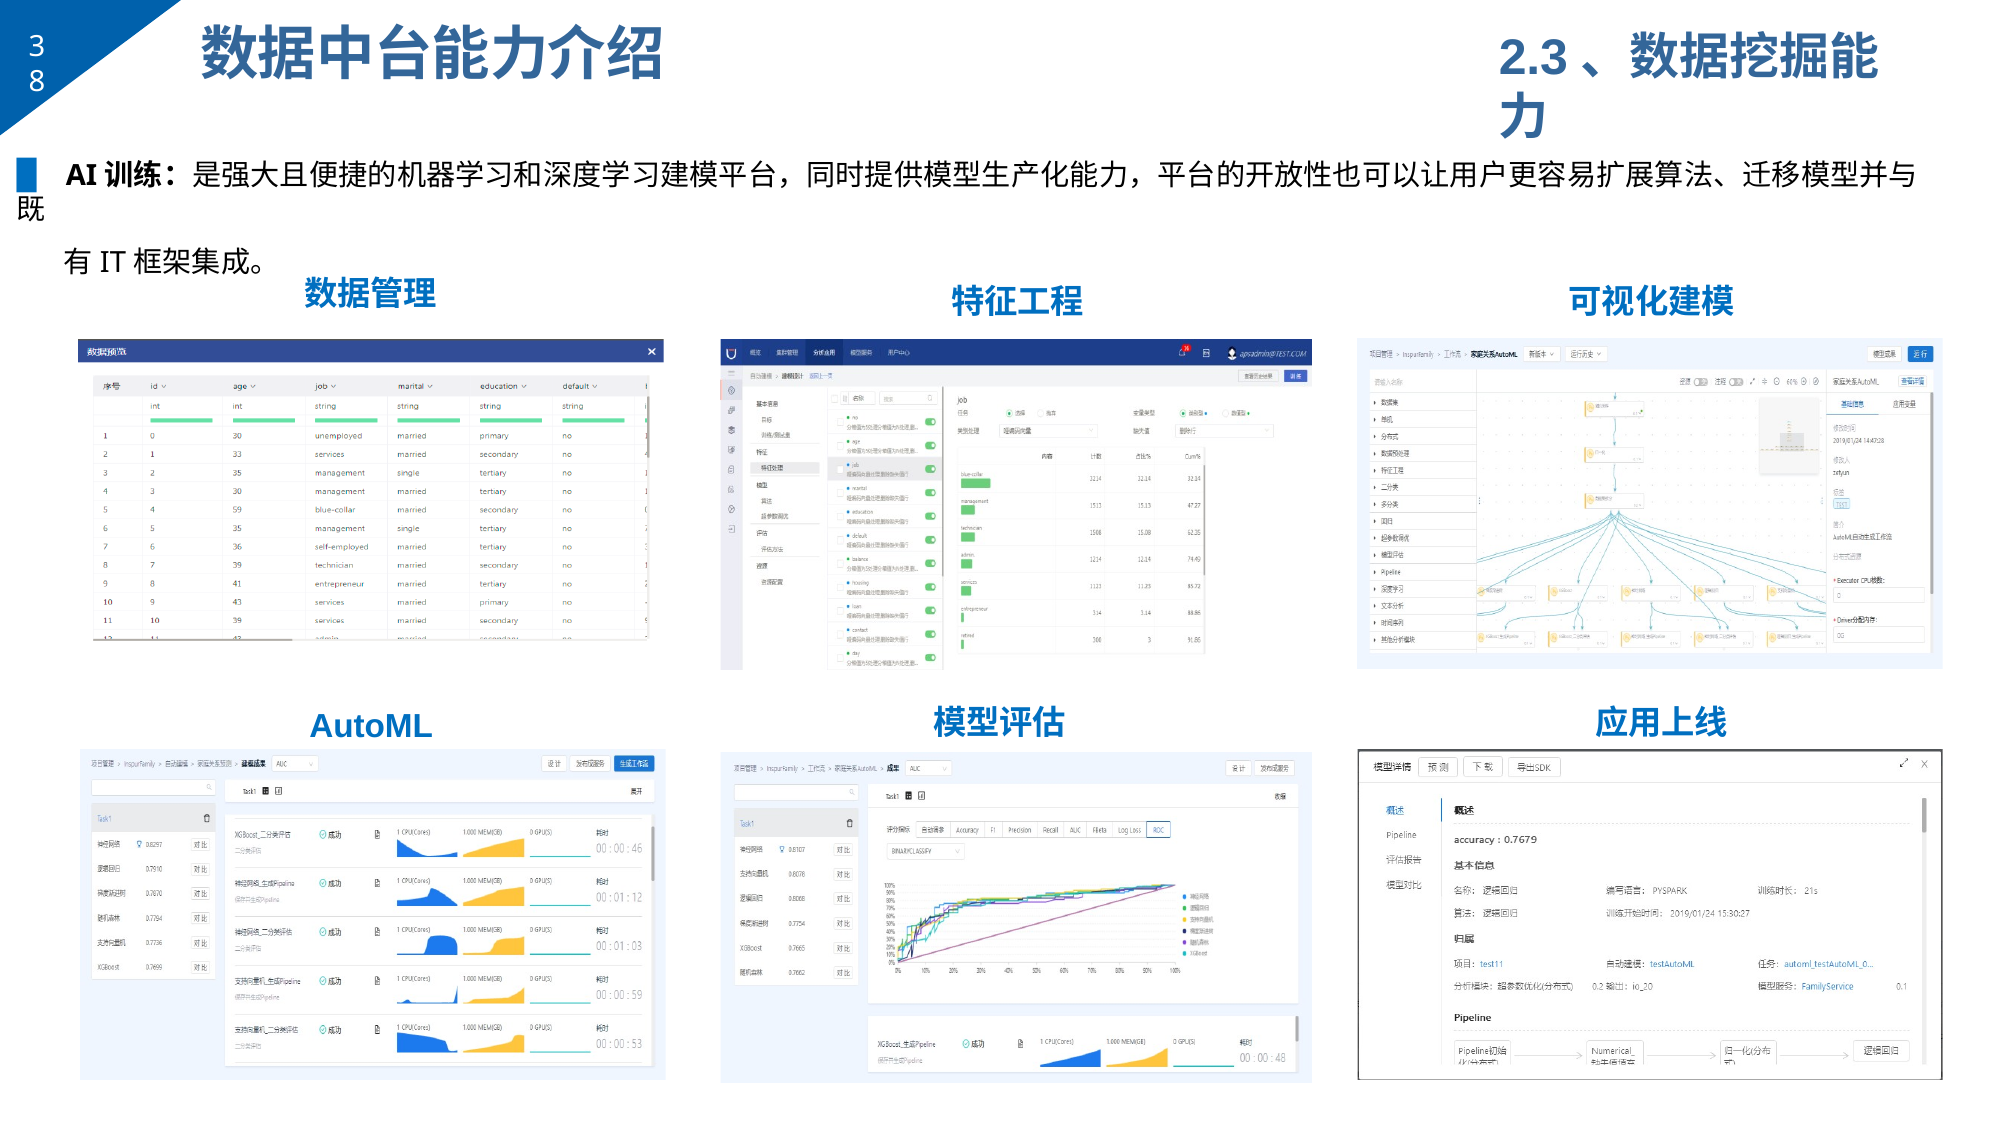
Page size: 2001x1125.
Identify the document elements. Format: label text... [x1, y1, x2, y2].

text_box 38 [26, 25, 61, 98]
text_box [1357, 749, 1943, 1080]
text_box 2.3、数据挖掘能力 [1496, 22, 1921, 136]
text_box [78, 339, 664, 641]
title 数据中台能力介绍 [197, 14, 669, 136]
text_box 模型评估 [931, 698, 1069, 741]
text_box [1357, 338, 1943, 669]
text_box AutoML [307, 701, 435, 744]
text_box 特征工程 可视化建模 [949, 278, 1736, 320]
text_box ▉ AI训练：是强大且便捷的机器学习和深度学习建模平台，同时提供模型生产化能力，平台的开放性也可以让用户更容易扩展算法、迁移模型并与既 有IT框架集成。 [14, 136, 1937, 279]
text_box [720, 339, 1312, 670]
text_box 应用上线 [1593, 698, 1731, 741]
text_box [720, 752, 1312, 1083]
text_box [80, 749, 666, 1080]
text_box 数据管理 [302, 269, 440, 312]
